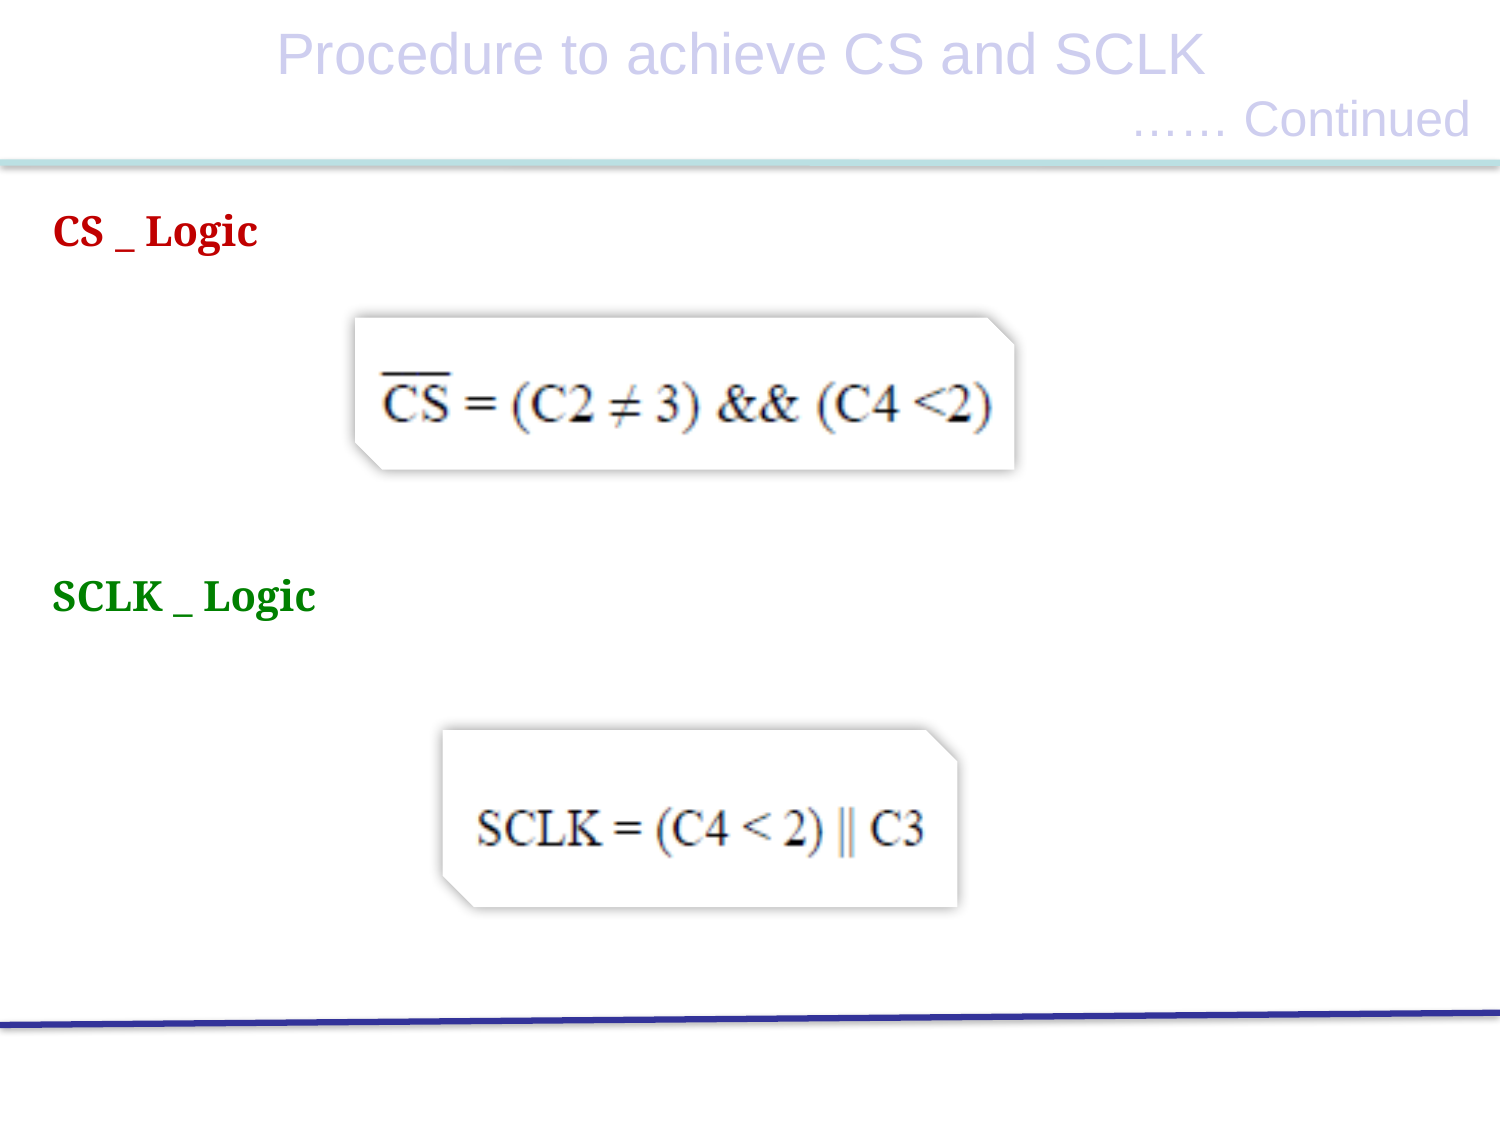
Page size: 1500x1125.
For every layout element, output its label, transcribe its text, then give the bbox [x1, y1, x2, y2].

text_box CS _ Logic [37, 196, 400, 262]
text_box SCLK _ Logic [37, 562, 413, 628]
text_box Procedure to achieve CS and SCLK …… Continued [0, 12, 1500, 150]
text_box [0, 1012, 1500, 1026]
picture [362, 324, 1008, 463]
picture [449, 737, 951, 901]
